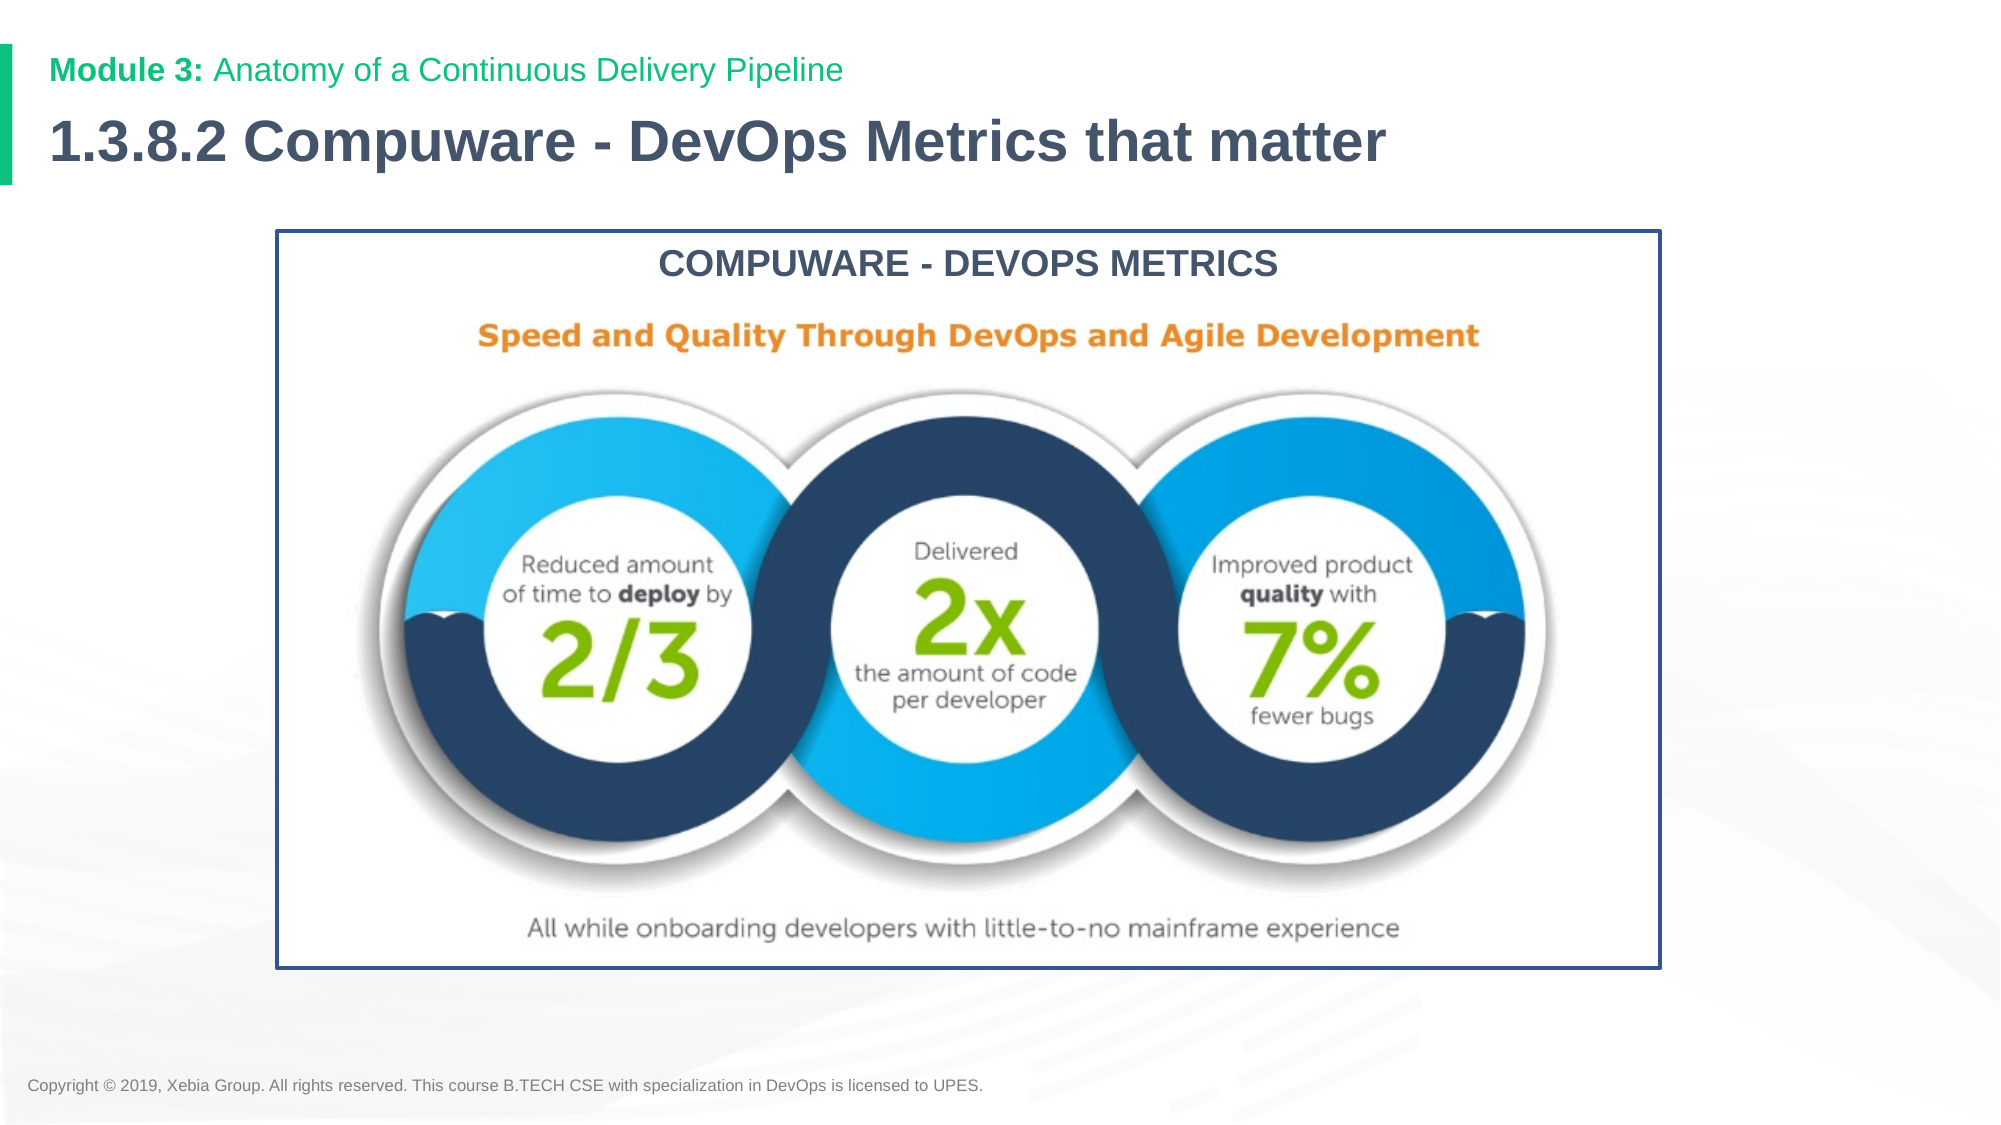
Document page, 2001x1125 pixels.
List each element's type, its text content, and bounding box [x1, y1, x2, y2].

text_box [276, 230, 1661, 969]
list [84, 214, 1770, 1009]
picture [0, 0, 2000, 1125]
title 1.3.8.2 Compuware - DevOps Metrics that matter [34, 103, 1760, 185]
